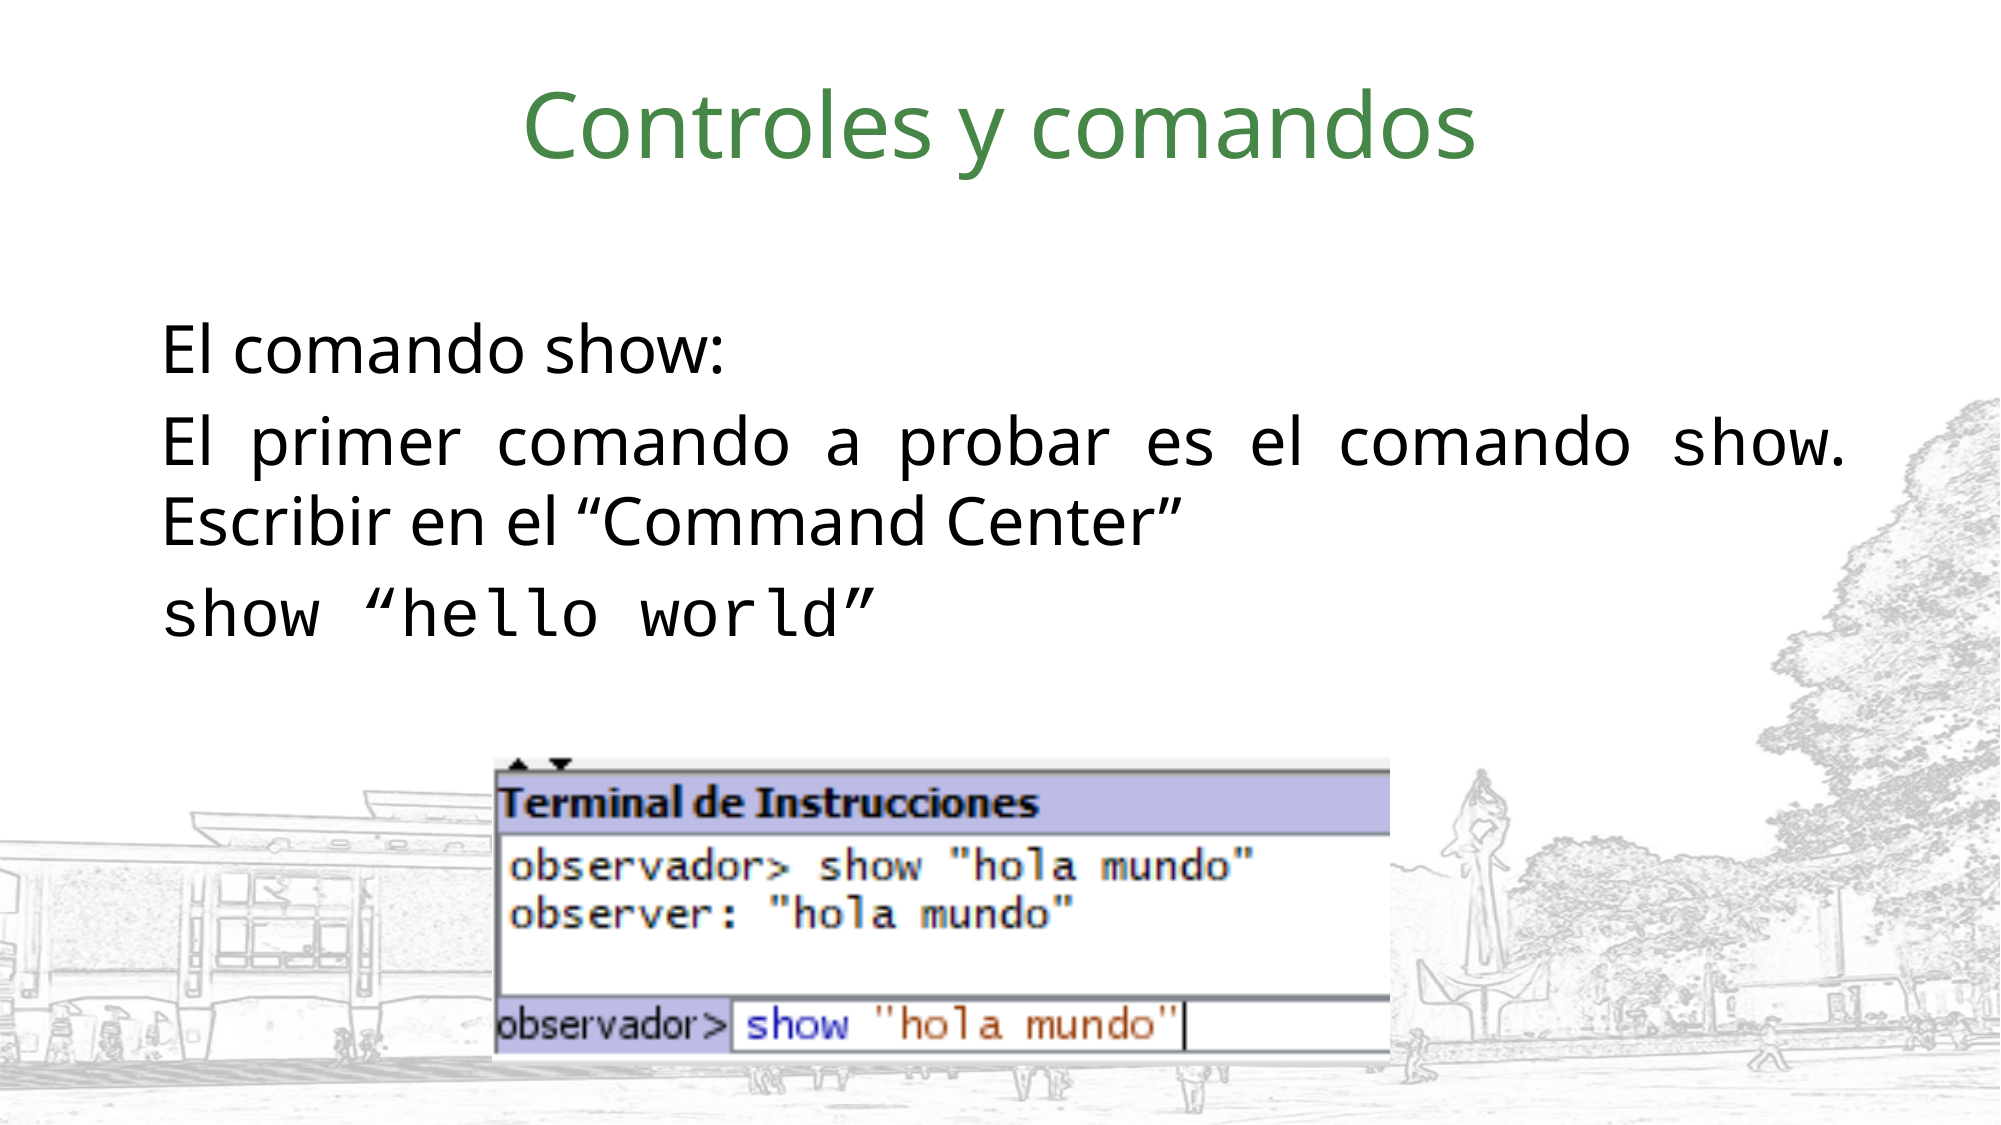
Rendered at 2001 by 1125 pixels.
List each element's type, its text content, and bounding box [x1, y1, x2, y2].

list El comando show: El primer comando a probar es el comando show. Escribir en el “Command Center” show “hello world” [137, 299, 1863, 1014]
title Controles y comandos [137, 59, 1863, 278]
picture [492, 756, 1390, 1066]
